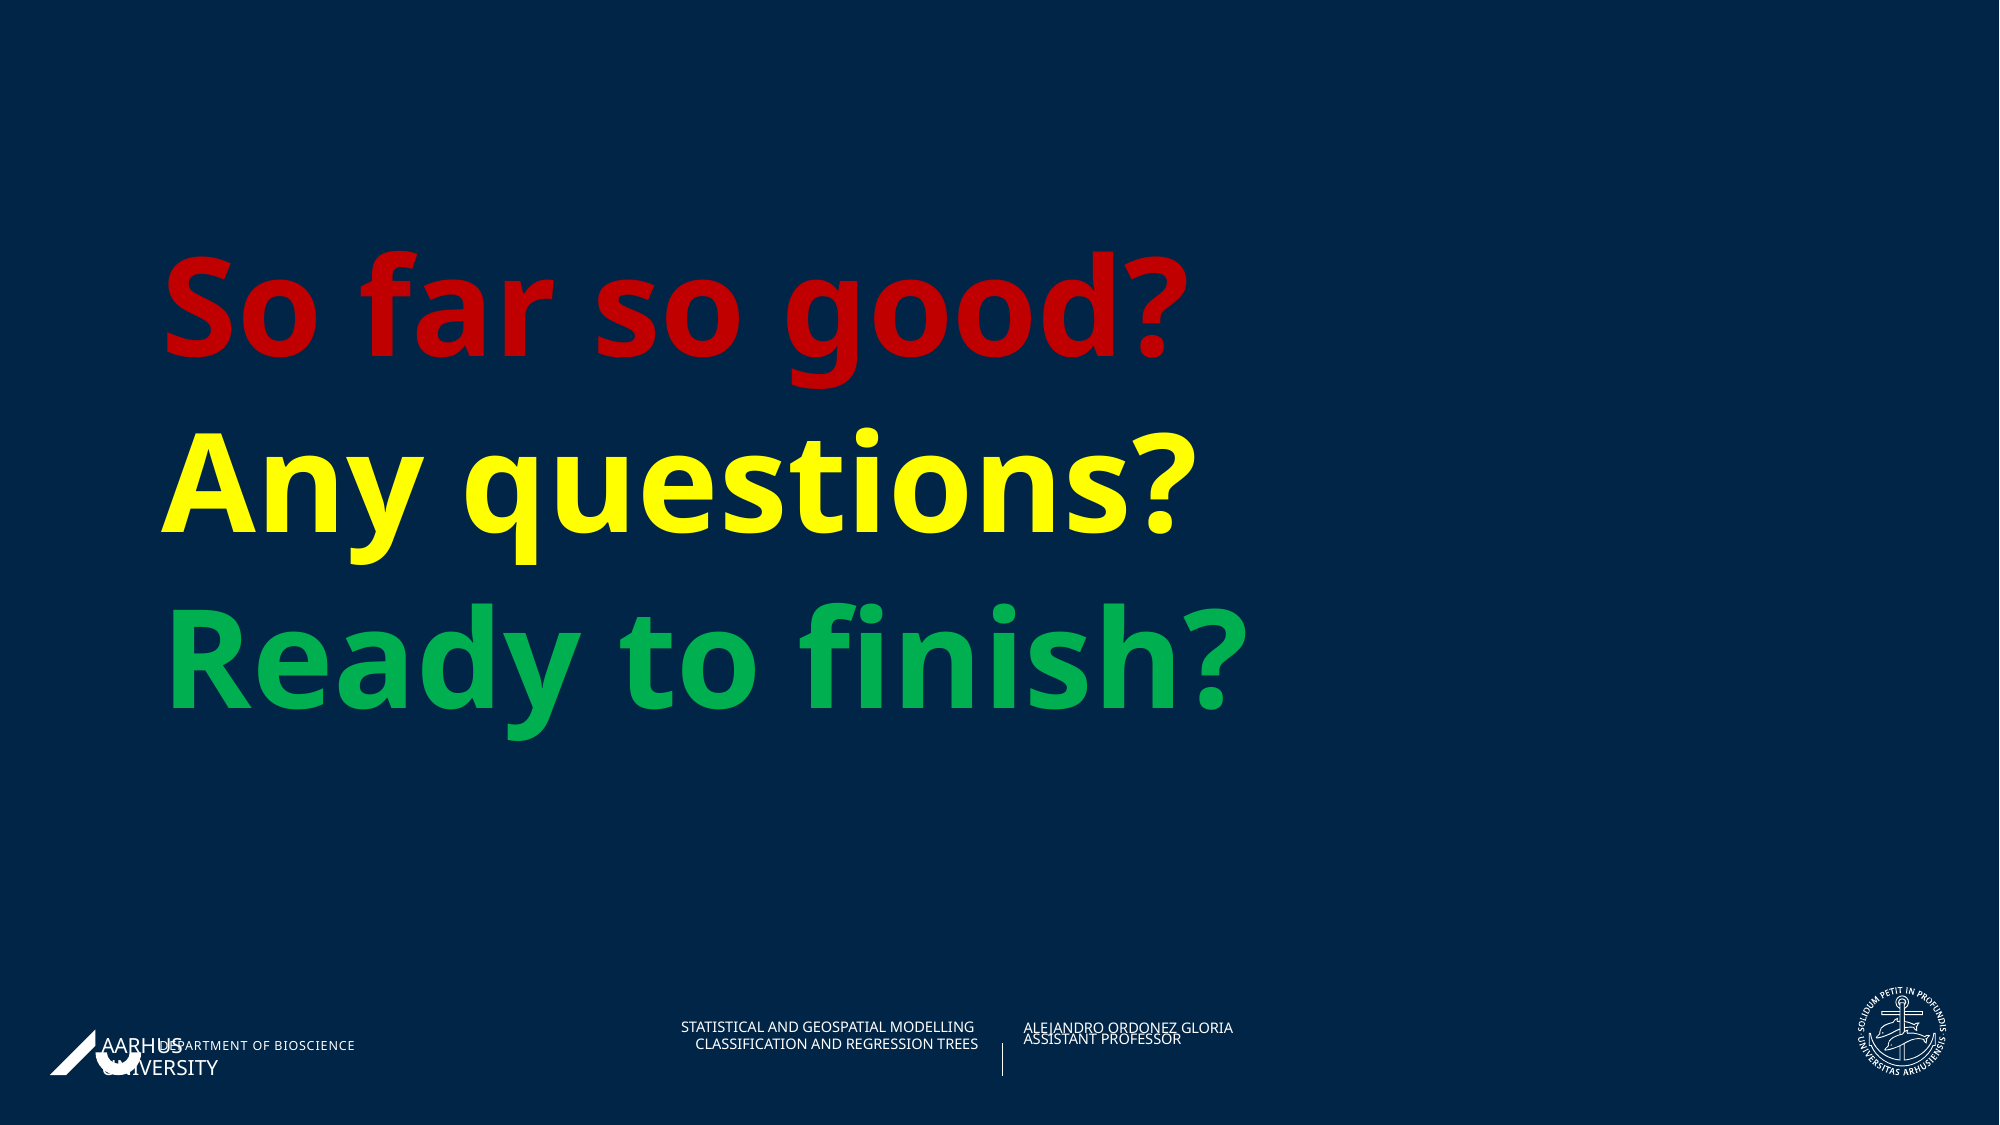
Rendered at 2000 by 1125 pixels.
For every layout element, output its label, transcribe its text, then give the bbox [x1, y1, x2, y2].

list So far so good? Any questions? Ready to finish? [161, 160, 1839, 807]
